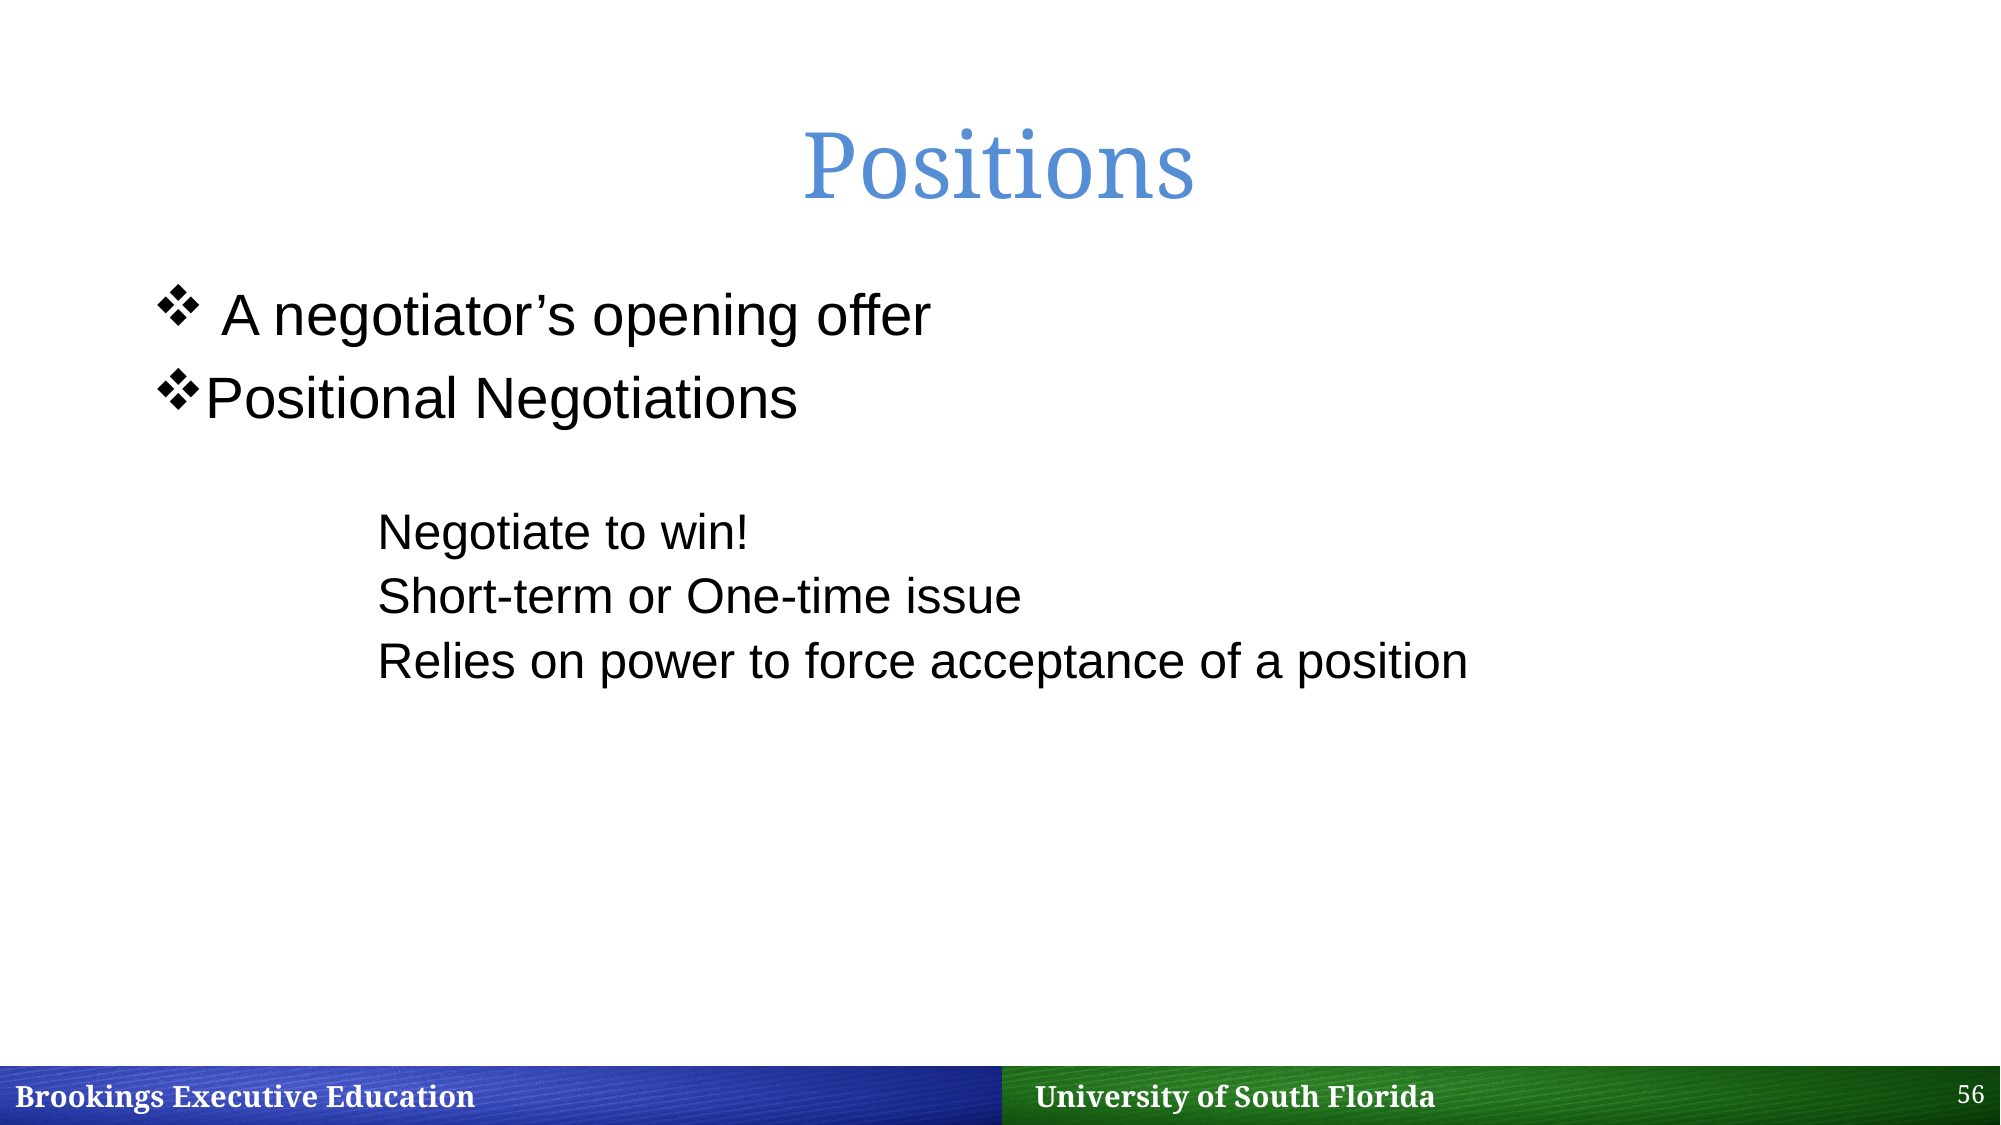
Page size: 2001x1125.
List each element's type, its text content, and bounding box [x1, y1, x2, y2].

slide_number 56 [1932, 1066, 2000, 1125]
footer Brookings Executive Education University of South Florida [0, 1066, 1932, 1125]
title Positions [137, 59, 1863, 277]
list A negotiator’s opening offer Positional Negotiations Negotiate to win! Short-term or One-time issue Relies on power to force acceptance of a position [137, 277, 1863, 992]
